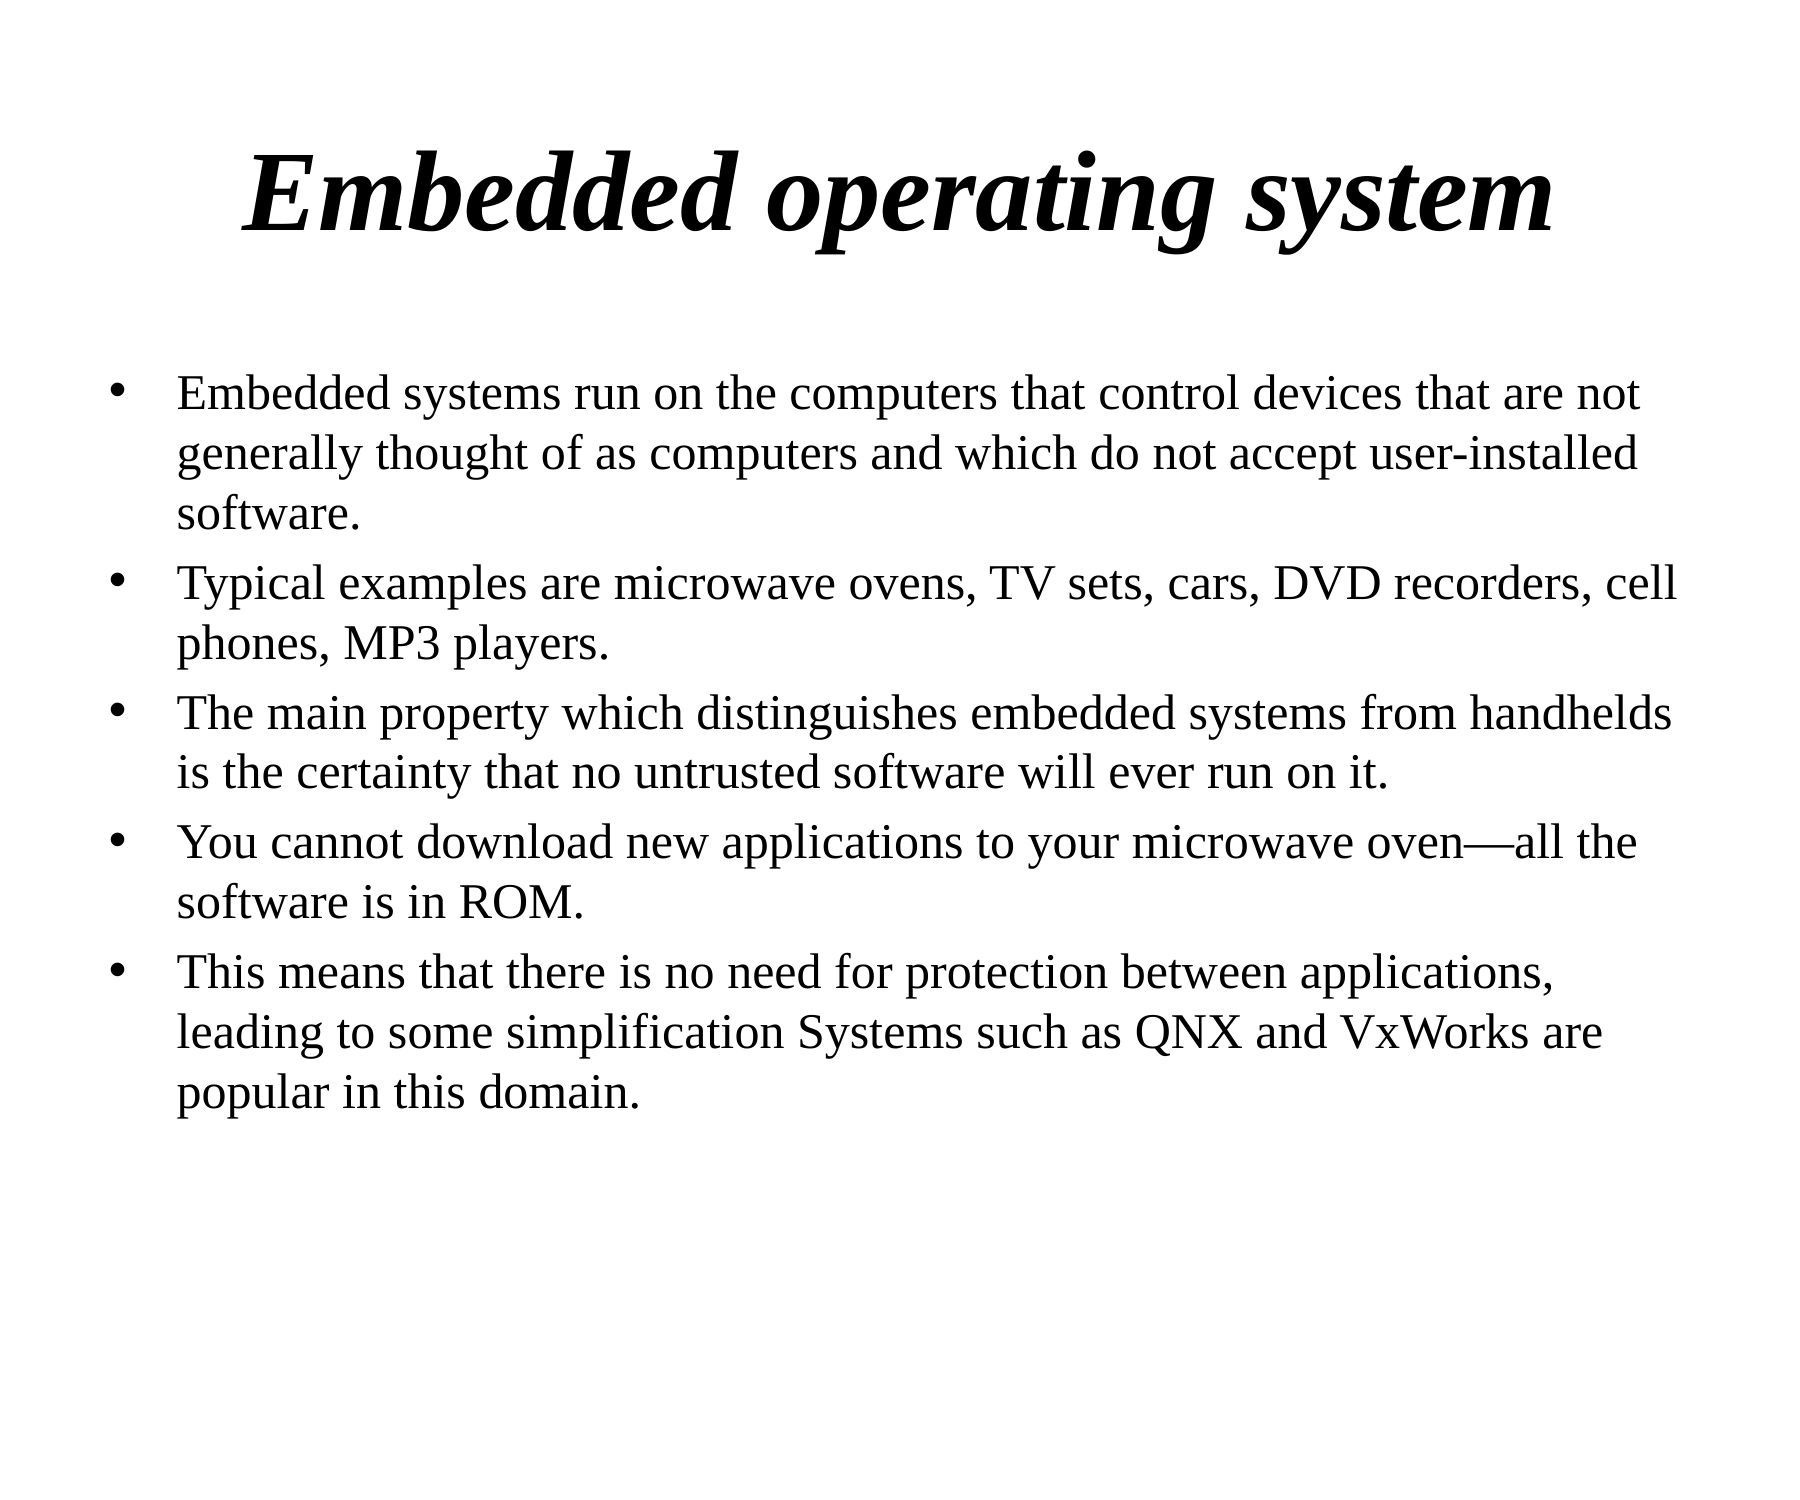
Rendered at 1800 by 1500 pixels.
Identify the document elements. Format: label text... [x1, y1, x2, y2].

title Embedded operating system [90, 60, 1710, 310]
list Embedded systems run on the computers that control devices that are not generally thought of as computers and which do not accept user-installed software. Typical examples are microwave ovens, TV sets, cars, DVD recorders, cell phones, MP3 players. The main property which distinguishes embedded systems from handhelds is the certainty that no untrusted software will ever run on it. You cannot download new applications to your microwave oven—all the software is in ROM. This means that there is no need for protection between applications, leading to some simplification Systems such as QNX and VxWorks are popular in this domain. [90, 350, 1710, 1340]
